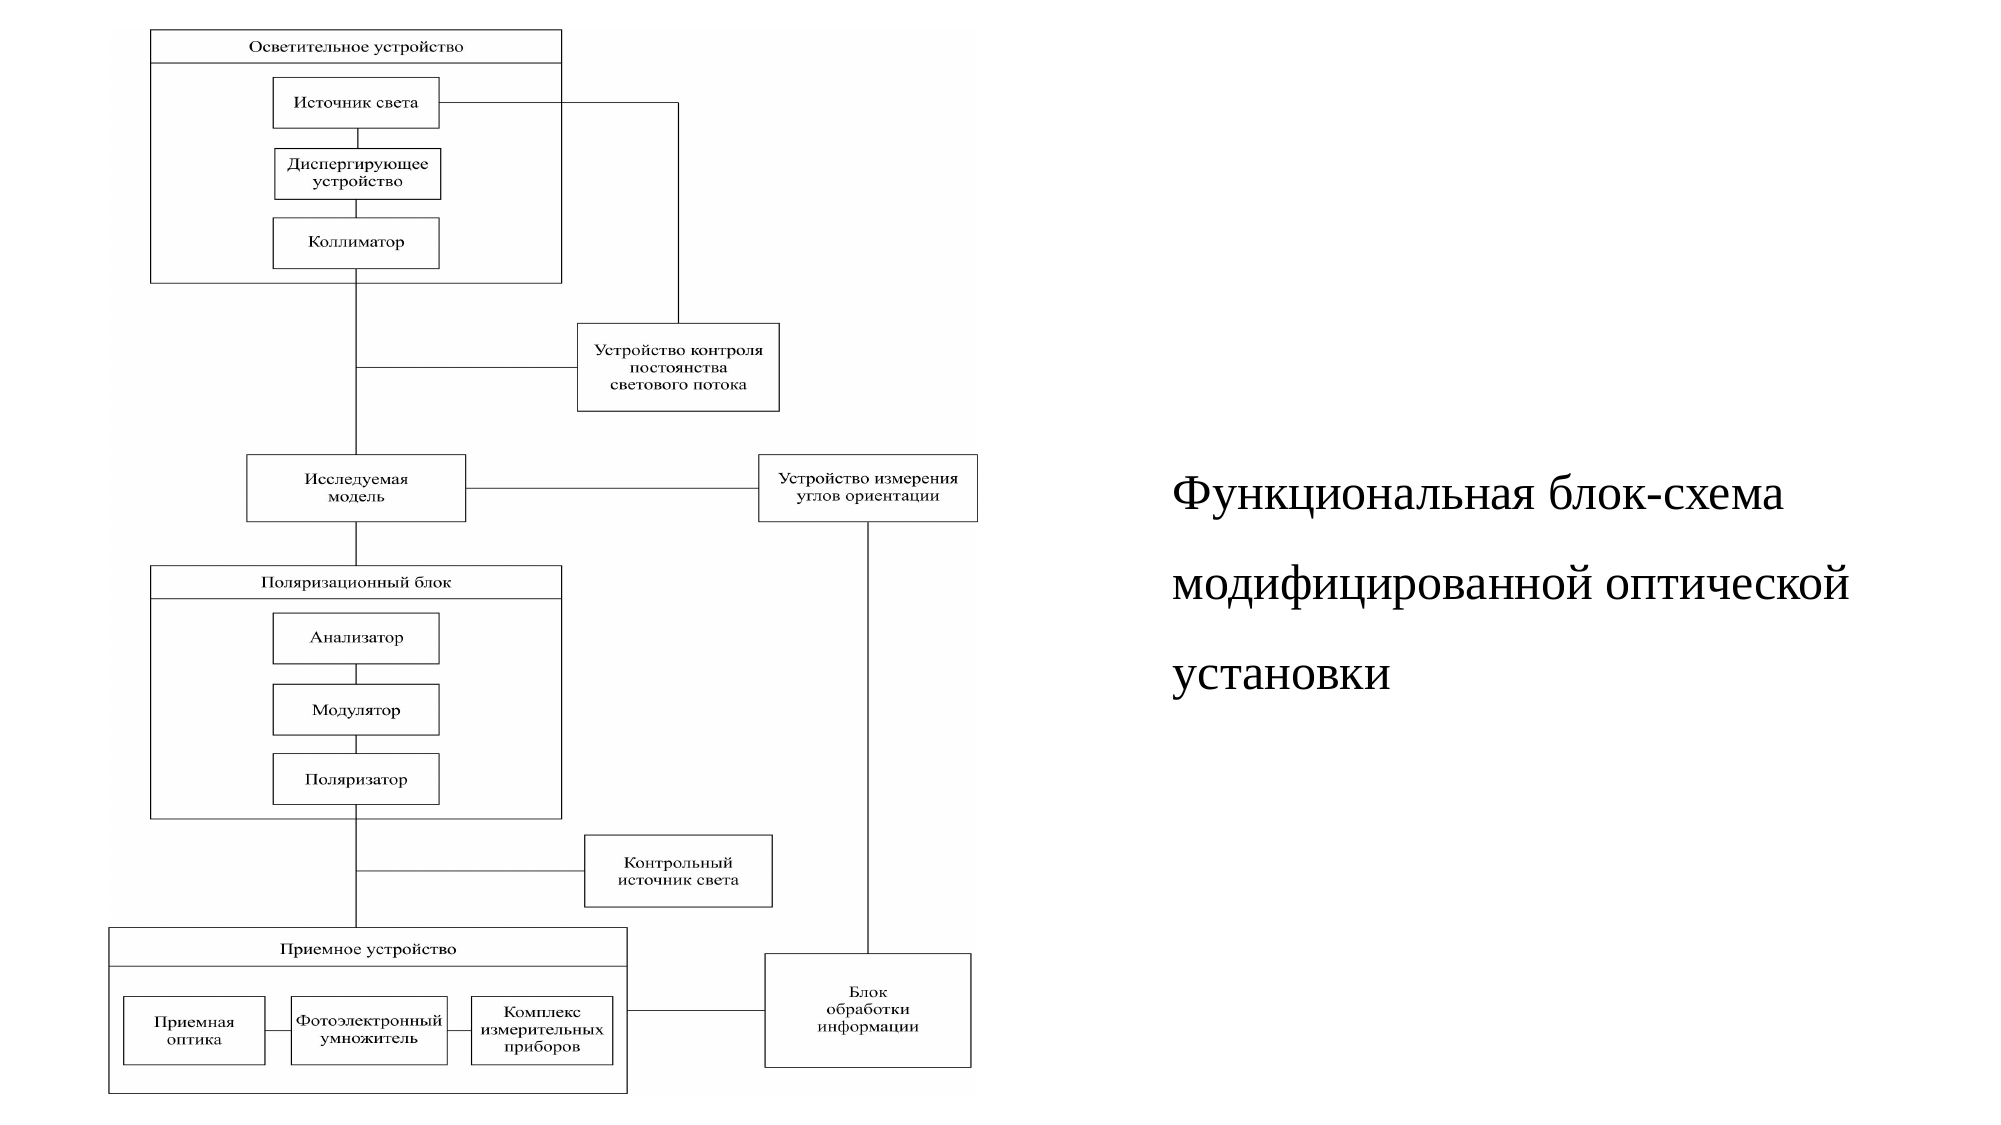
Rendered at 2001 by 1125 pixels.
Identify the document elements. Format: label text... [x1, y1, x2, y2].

picture [108, 29, 978, 1094]
text_box Функциональная блок-схема модифицированной оптической установки [1158, 422, 1909, 707]
